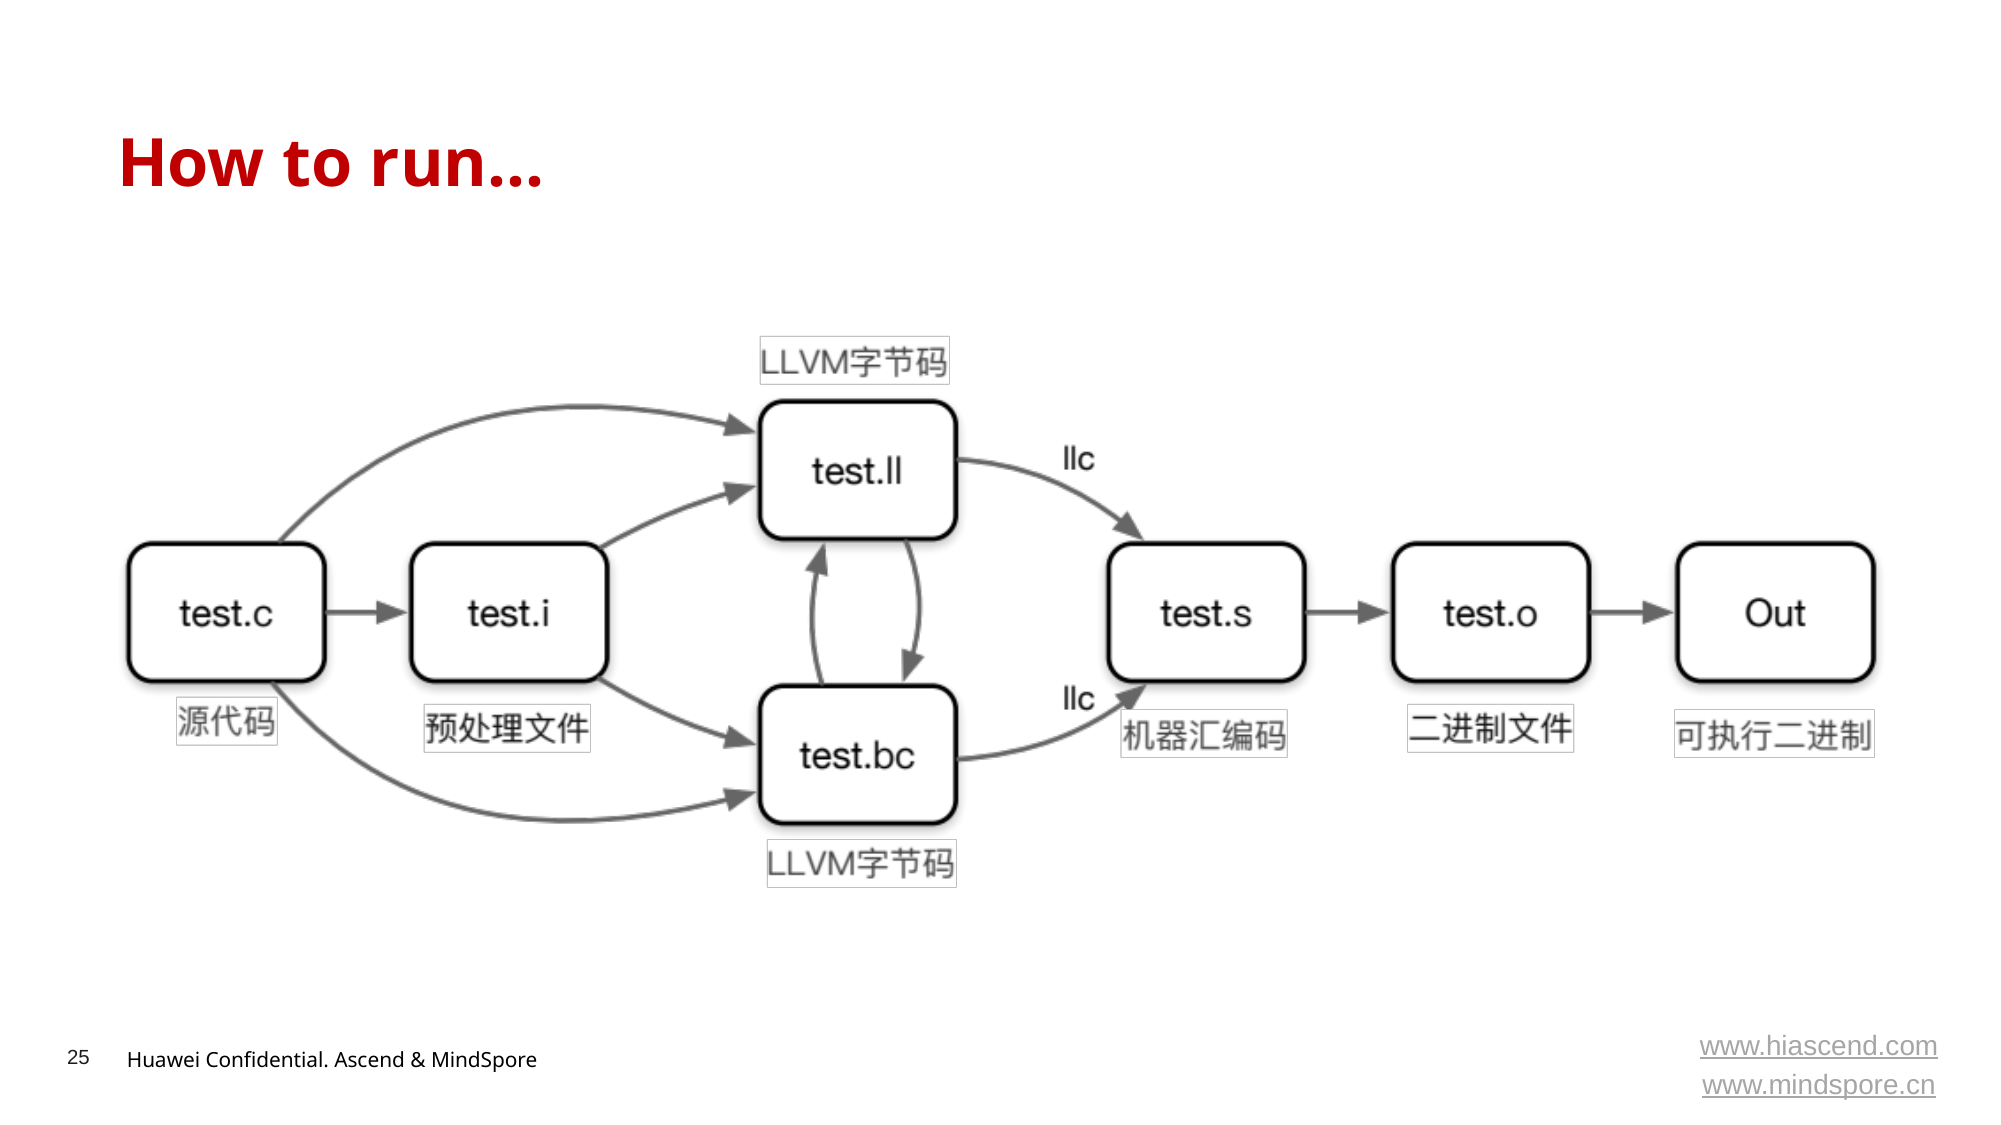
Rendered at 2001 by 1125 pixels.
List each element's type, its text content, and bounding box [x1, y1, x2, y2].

picture [114, 326, 1886, 899]
title How to run… [102, 111, 1901, 209]
